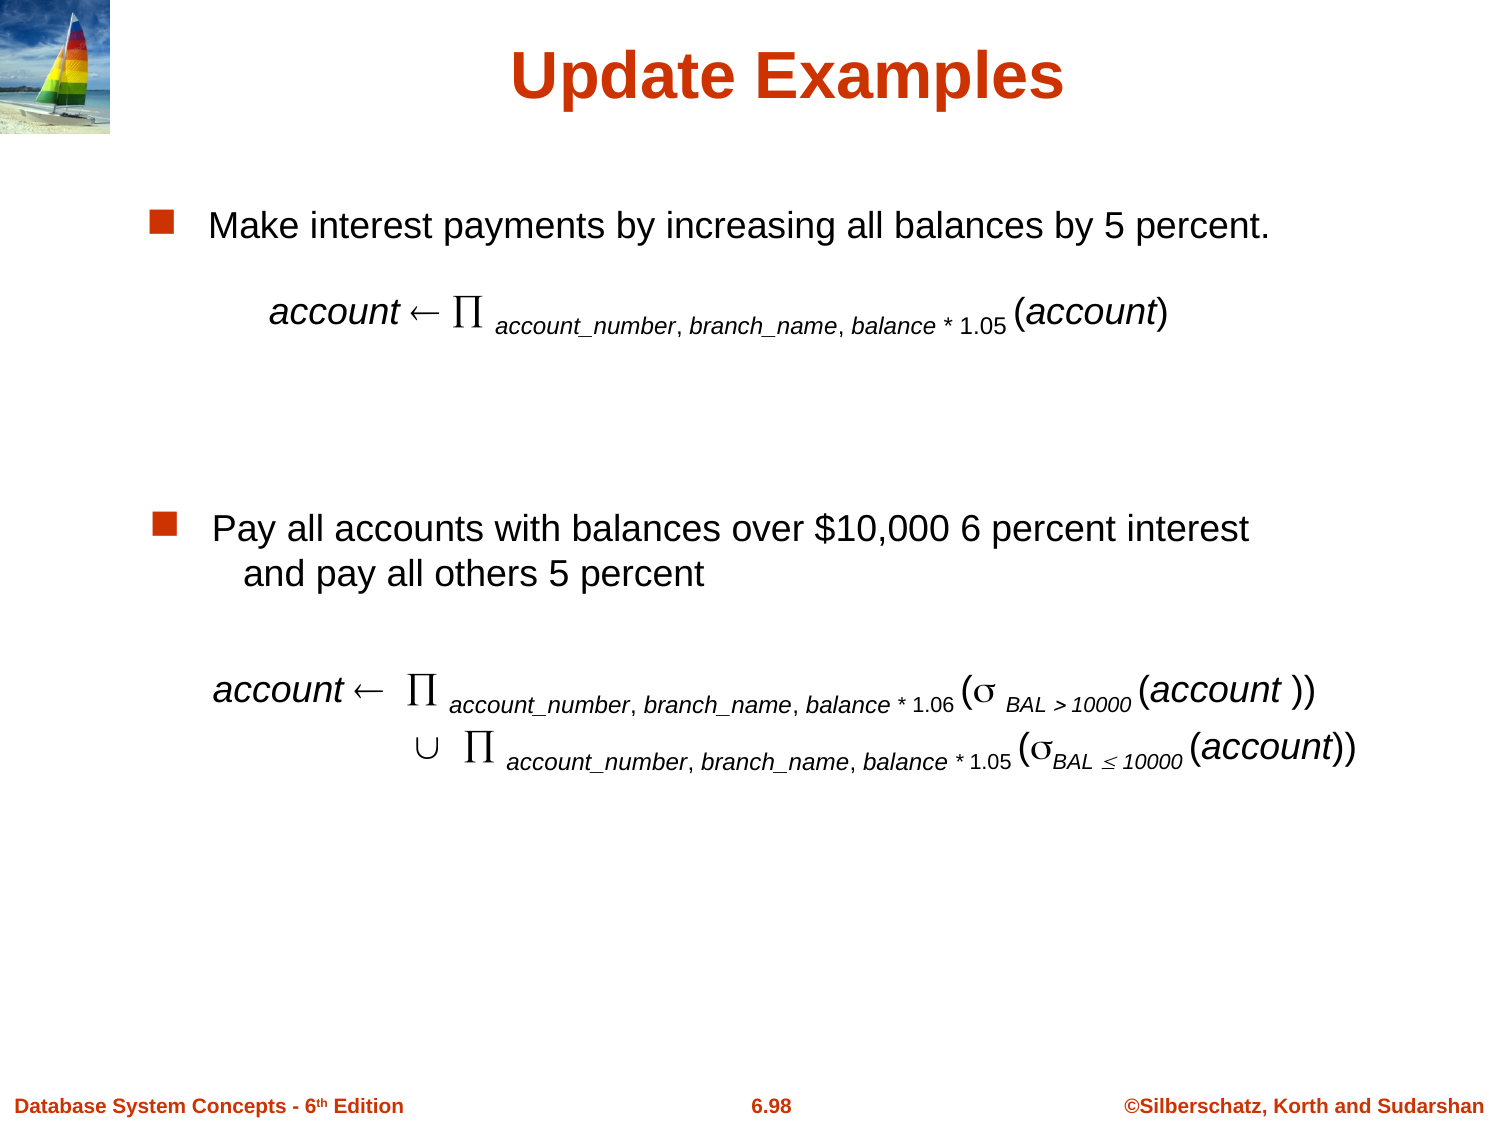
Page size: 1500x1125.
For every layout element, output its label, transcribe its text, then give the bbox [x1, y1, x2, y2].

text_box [174, 274, 1417, 428]
list Make interest payments by increasing all balances by 5 percent. [137, 193, 1475, 300]
title Update Examples [125, 18, 1452, 120]
picture [0, 0, 110, 134]
text_box account   account_number, branch_name, balance * 1.06 ( BAL  10000 (account ))   account_number, branch_name, balance * 1.05 (BAL  10000 (account)) [187, 653, 1450, 845]
text_box Pay all accounts with balances over $10,000 6 percent interest and pay all others 5 percent [140, 495, 1388, 602]
